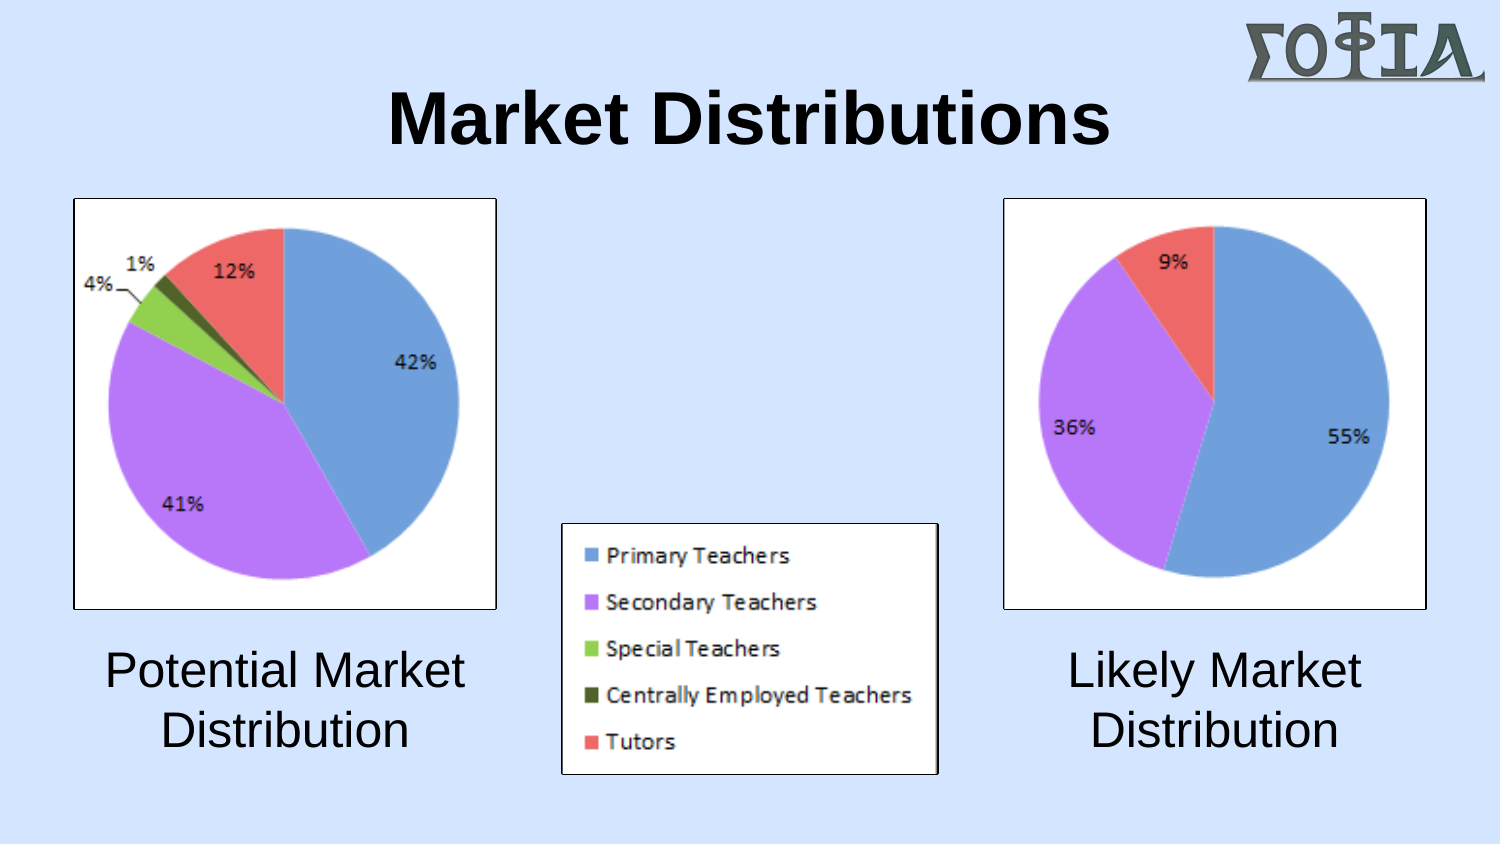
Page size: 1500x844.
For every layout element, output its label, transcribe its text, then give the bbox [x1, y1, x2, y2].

picture [562, 524, 938, 774]
text_box Potential Market Distribution [75, 622, 496, 774]
picture [1231, 0, 1500, 112]
picture [74, 199, 496, 609]
picture [1004, 199, 1426, 609]
title Market Distributions [75, 33, 1425, 175]
text_box Likely Market Distribution [1004, 622, 1425, 774]
